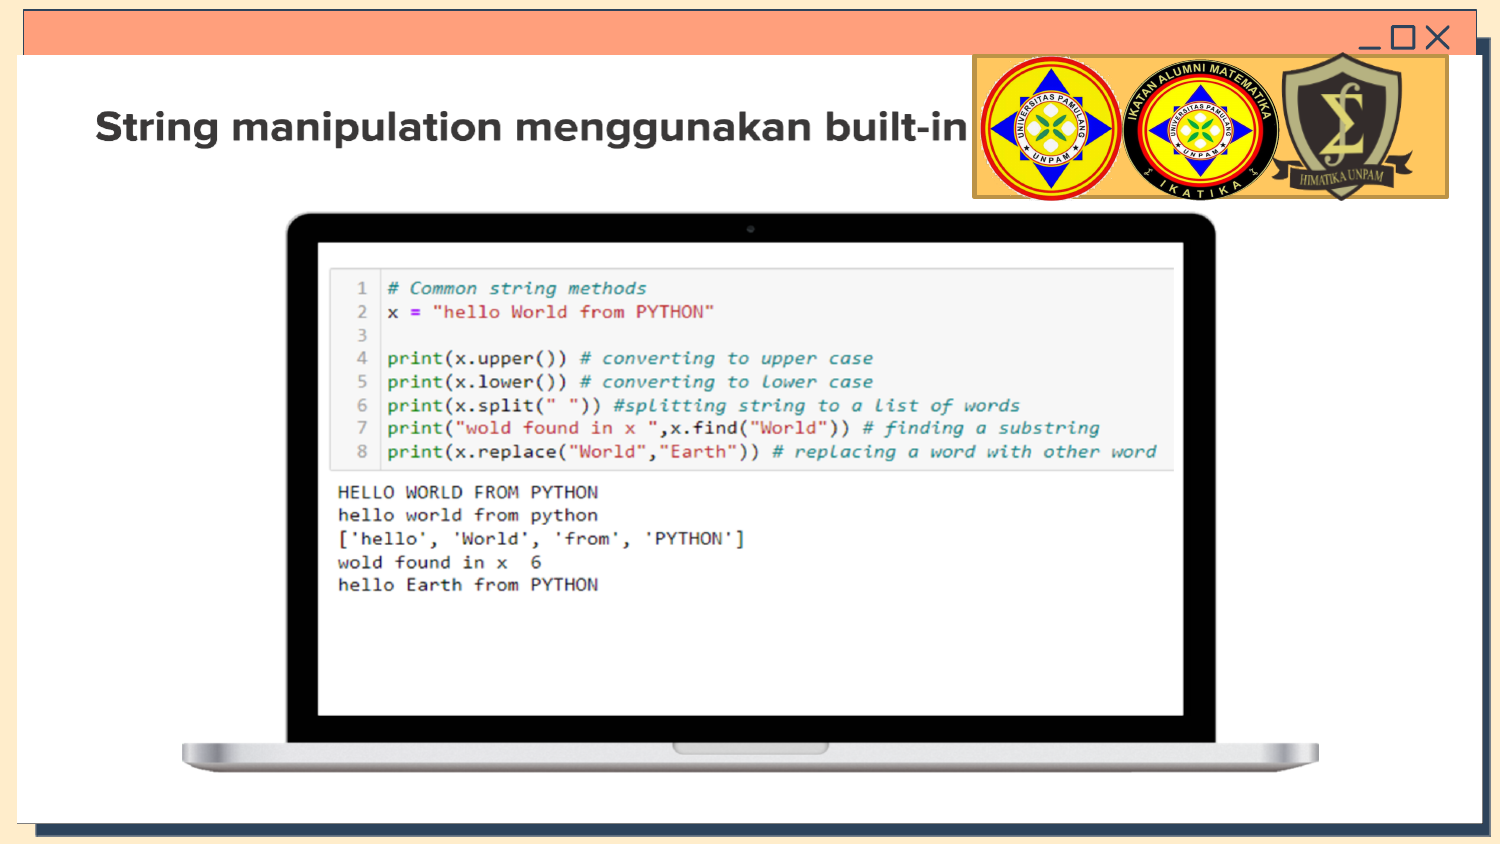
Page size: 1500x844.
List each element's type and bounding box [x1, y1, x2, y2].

picture [17, 51, 1483, 824]
